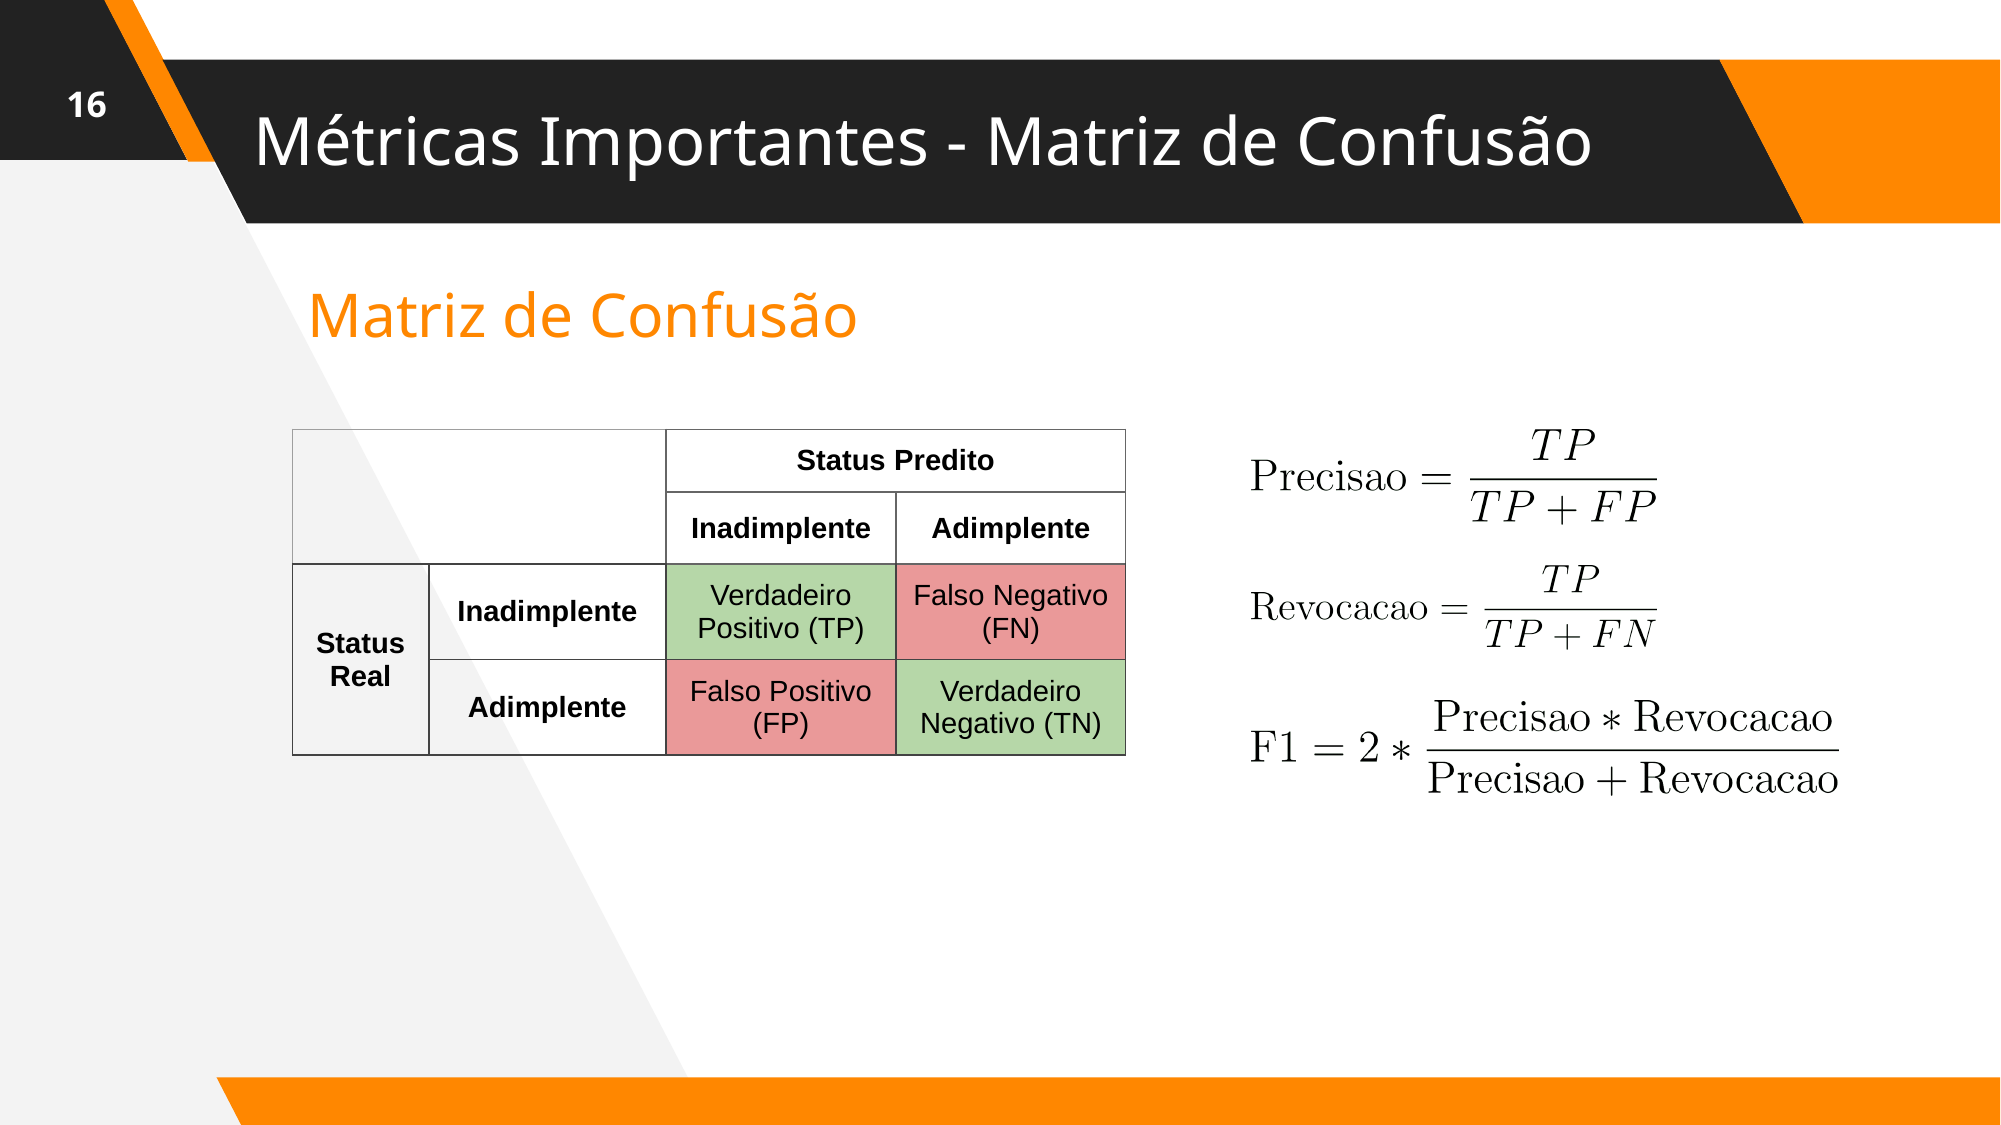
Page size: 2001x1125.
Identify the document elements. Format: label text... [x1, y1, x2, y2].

table_cell Verdadeiro Negativo (TN) [897, 660, 1125, 754]
picture [1250, 564, 1657, 650]
table_cell Inadimplente [667, 493, 895, 563]
text_box Matriz de Confusão [292, 262, 943, 375]
table_header [293, 430, 665, 563]
slide_number ‹#› [0, 0, 174, 214]
table_cell Status Real [293, 565, 428, 754]
table_cell Adimplente [897, 493, 1125, 563]
table_cell Inadimplente [430, 565, 665, 659]
table_cell Falso Negativo (FN) [897, 565, 1125, 659]
table_header Status Predito [667, 430, 1125, 491]
picture [1250, 429, 1657, 525]
table_cell Adimplente [430, 660, 665, 754]
picture [1250, 700, 1839, 797]
table_cell Falso Positivo (FP) [667, 660, 895, 754]
title Métricas Importantes - Matriz de Confusão [233, 29, 2000, 248]
table_cell Verdadeiro Positivo (TP) [667, 565, 895, 659]
